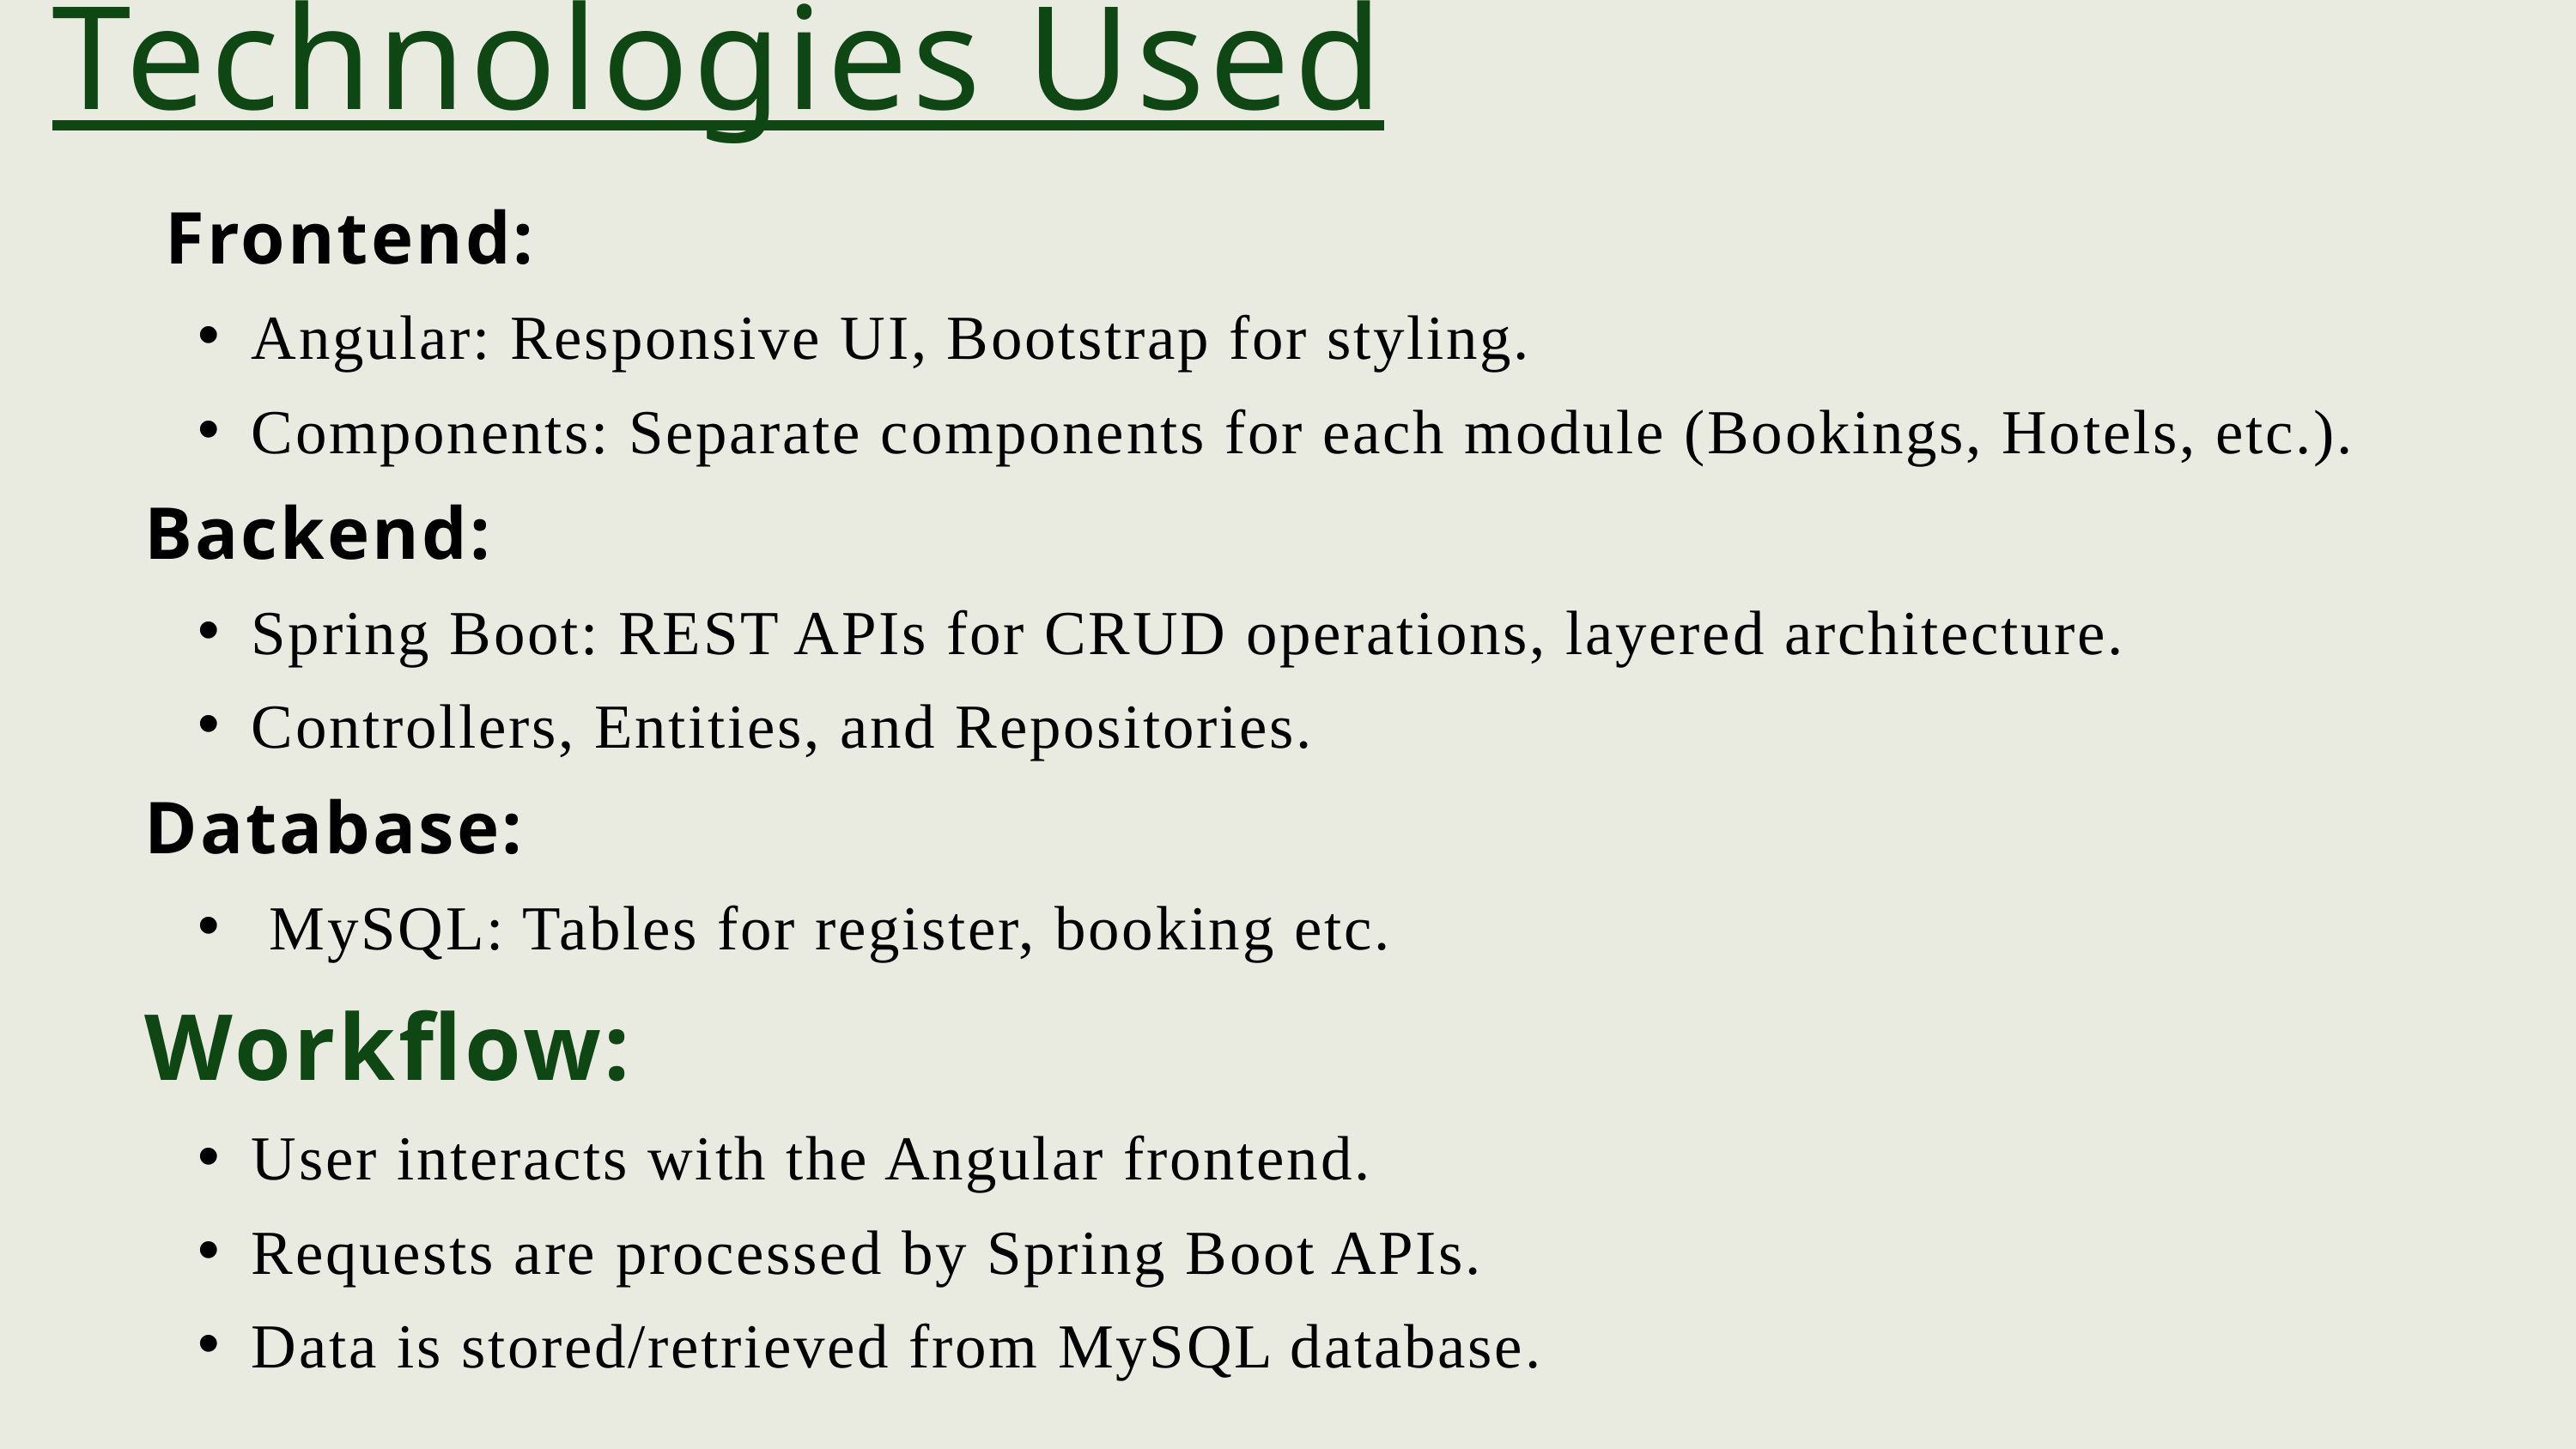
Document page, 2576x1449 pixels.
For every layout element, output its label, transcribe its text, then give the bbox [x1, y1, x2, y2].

text_box Technologies Used [52, 13, 2084, 138]
text_box Frontend: Angular: Responsive UI, Bootstrap for styling. Components: Separate components for each module (Bookings, Hotels, etc.). Backend: Spring Boot: REST APIs for CRUD operations, layered architecture. Controllers, Entities, and Repositories. Database: MySQL: Tables for register, booking etc. Workflow: User interacts with the Angular frontend. Requests are processed by Spring Boot APIs. Data is stored/retrieved from MySQL database. [144, 171, 2528, 1449]
